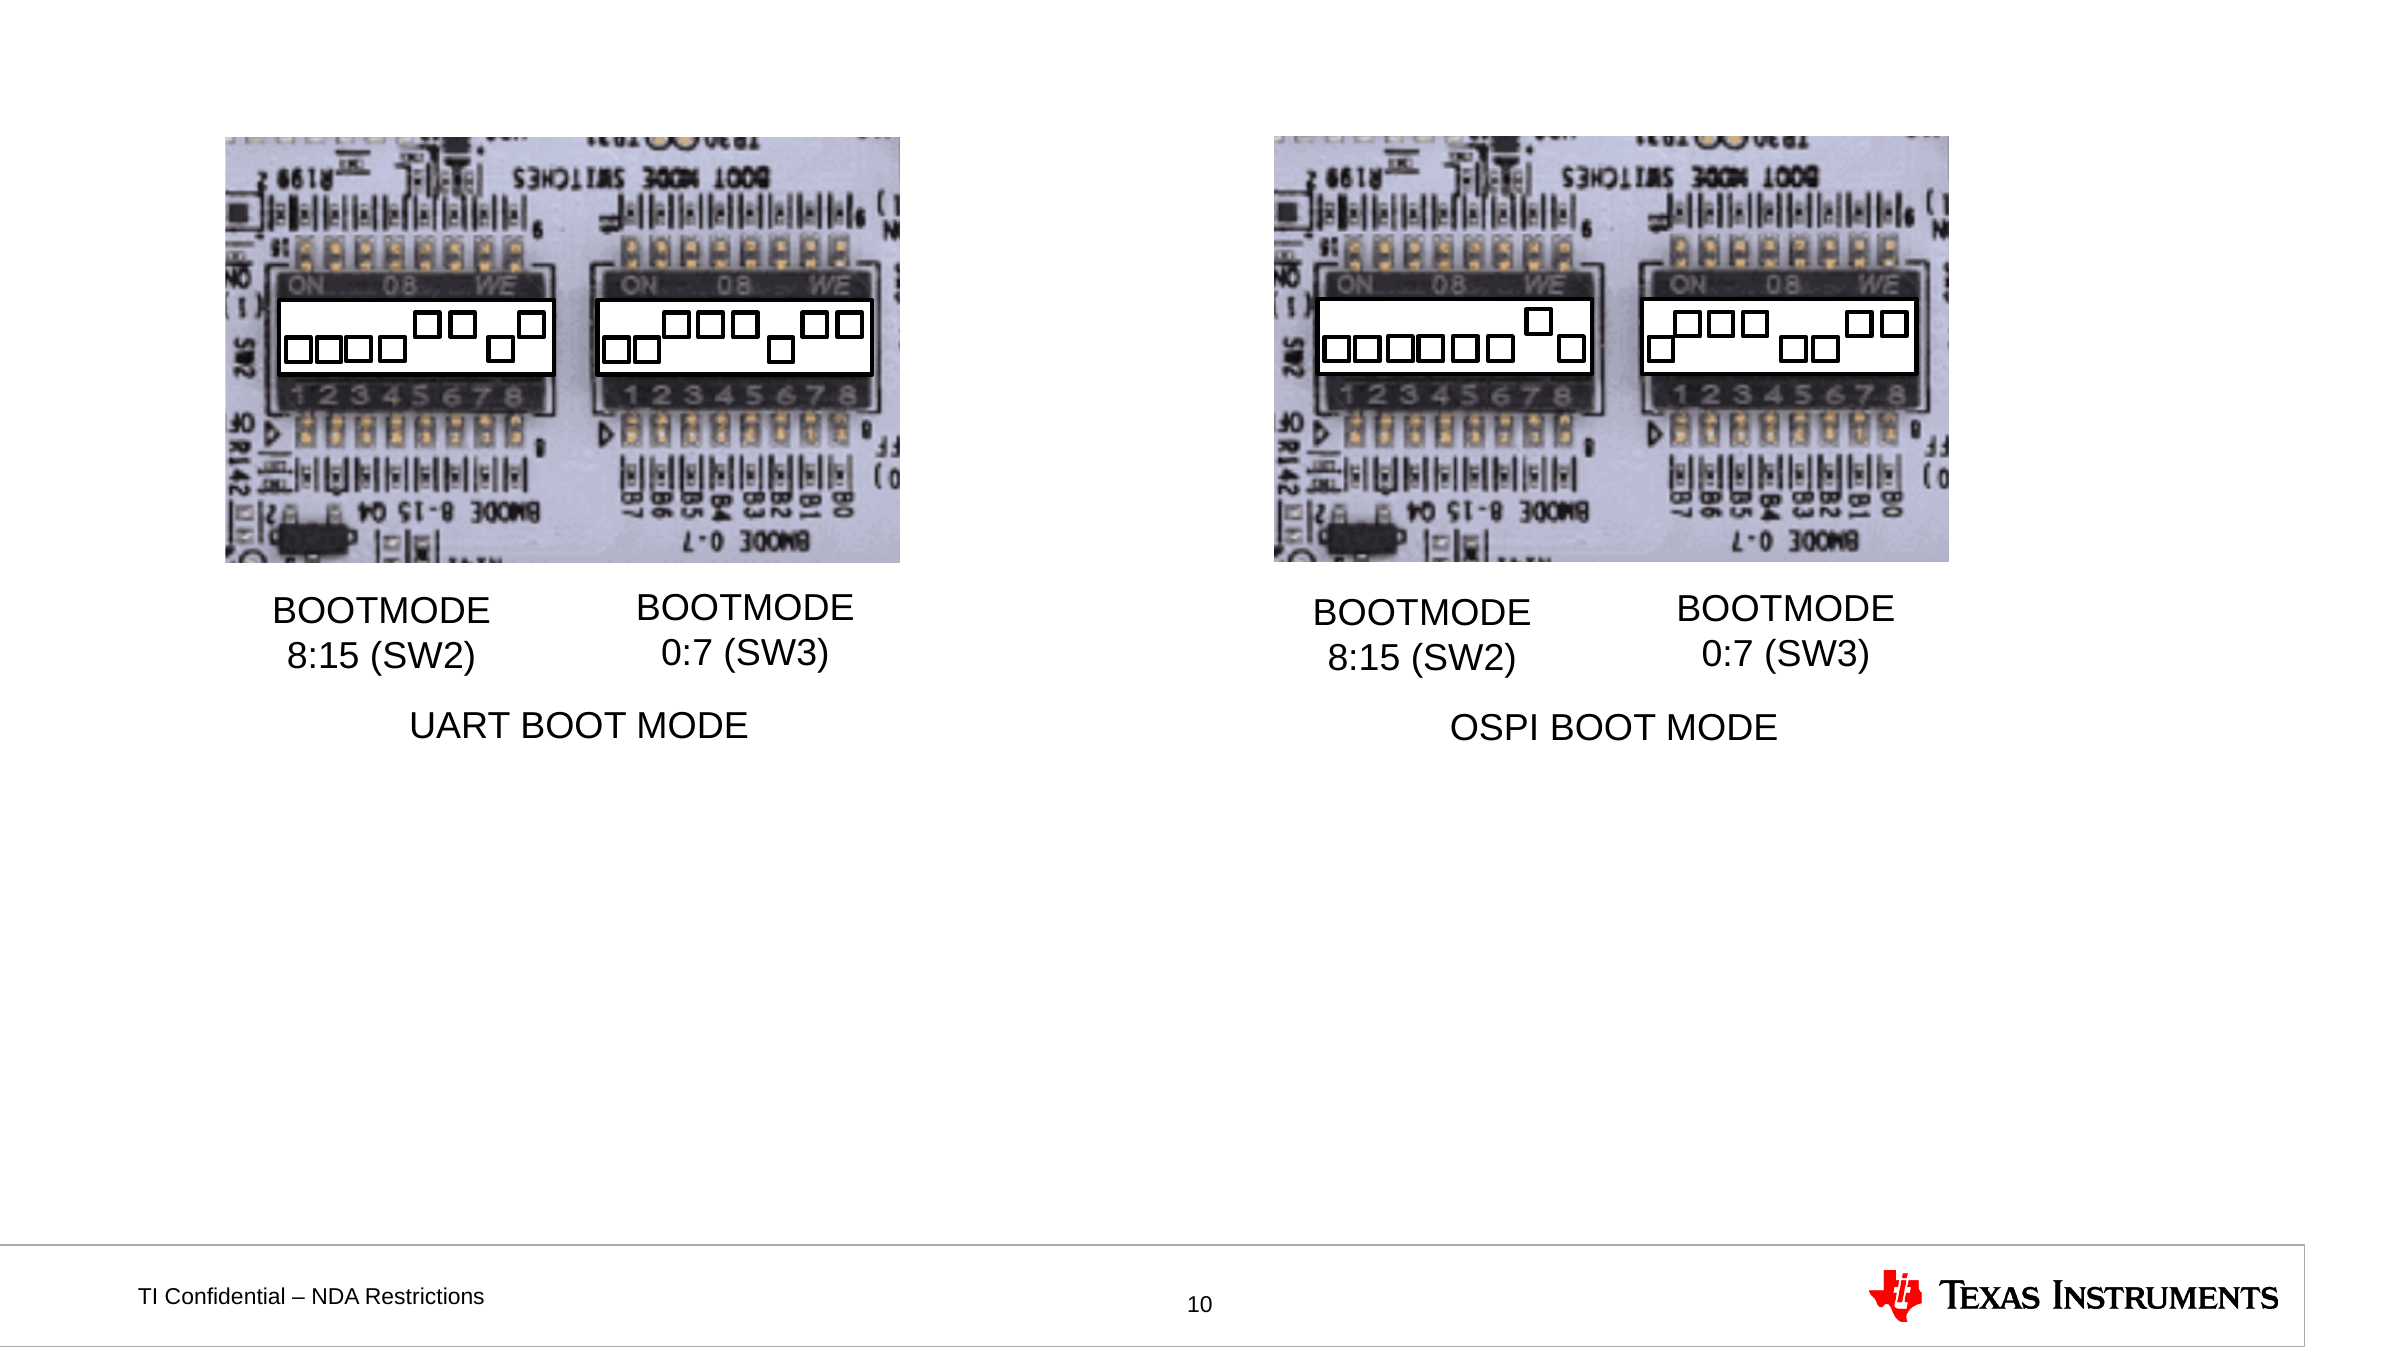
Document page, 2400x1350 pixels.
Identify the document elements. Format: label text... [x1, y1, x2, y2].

picture [1274, 11, 1949, 576]
text_box 10 [919, 1279, 1480, 1320]
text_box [1641, 299, 1917, 375]
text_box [279, 299, 555, 375]
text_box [219, 574, 908, 754]
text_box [1259, 576, 1949, 755]
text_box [1317, 299, 1593, 375]
picture [1869, 1270, 2278, 1322]
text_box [597, 299, 873, 375]
picture [225, 12, 900, 574]
